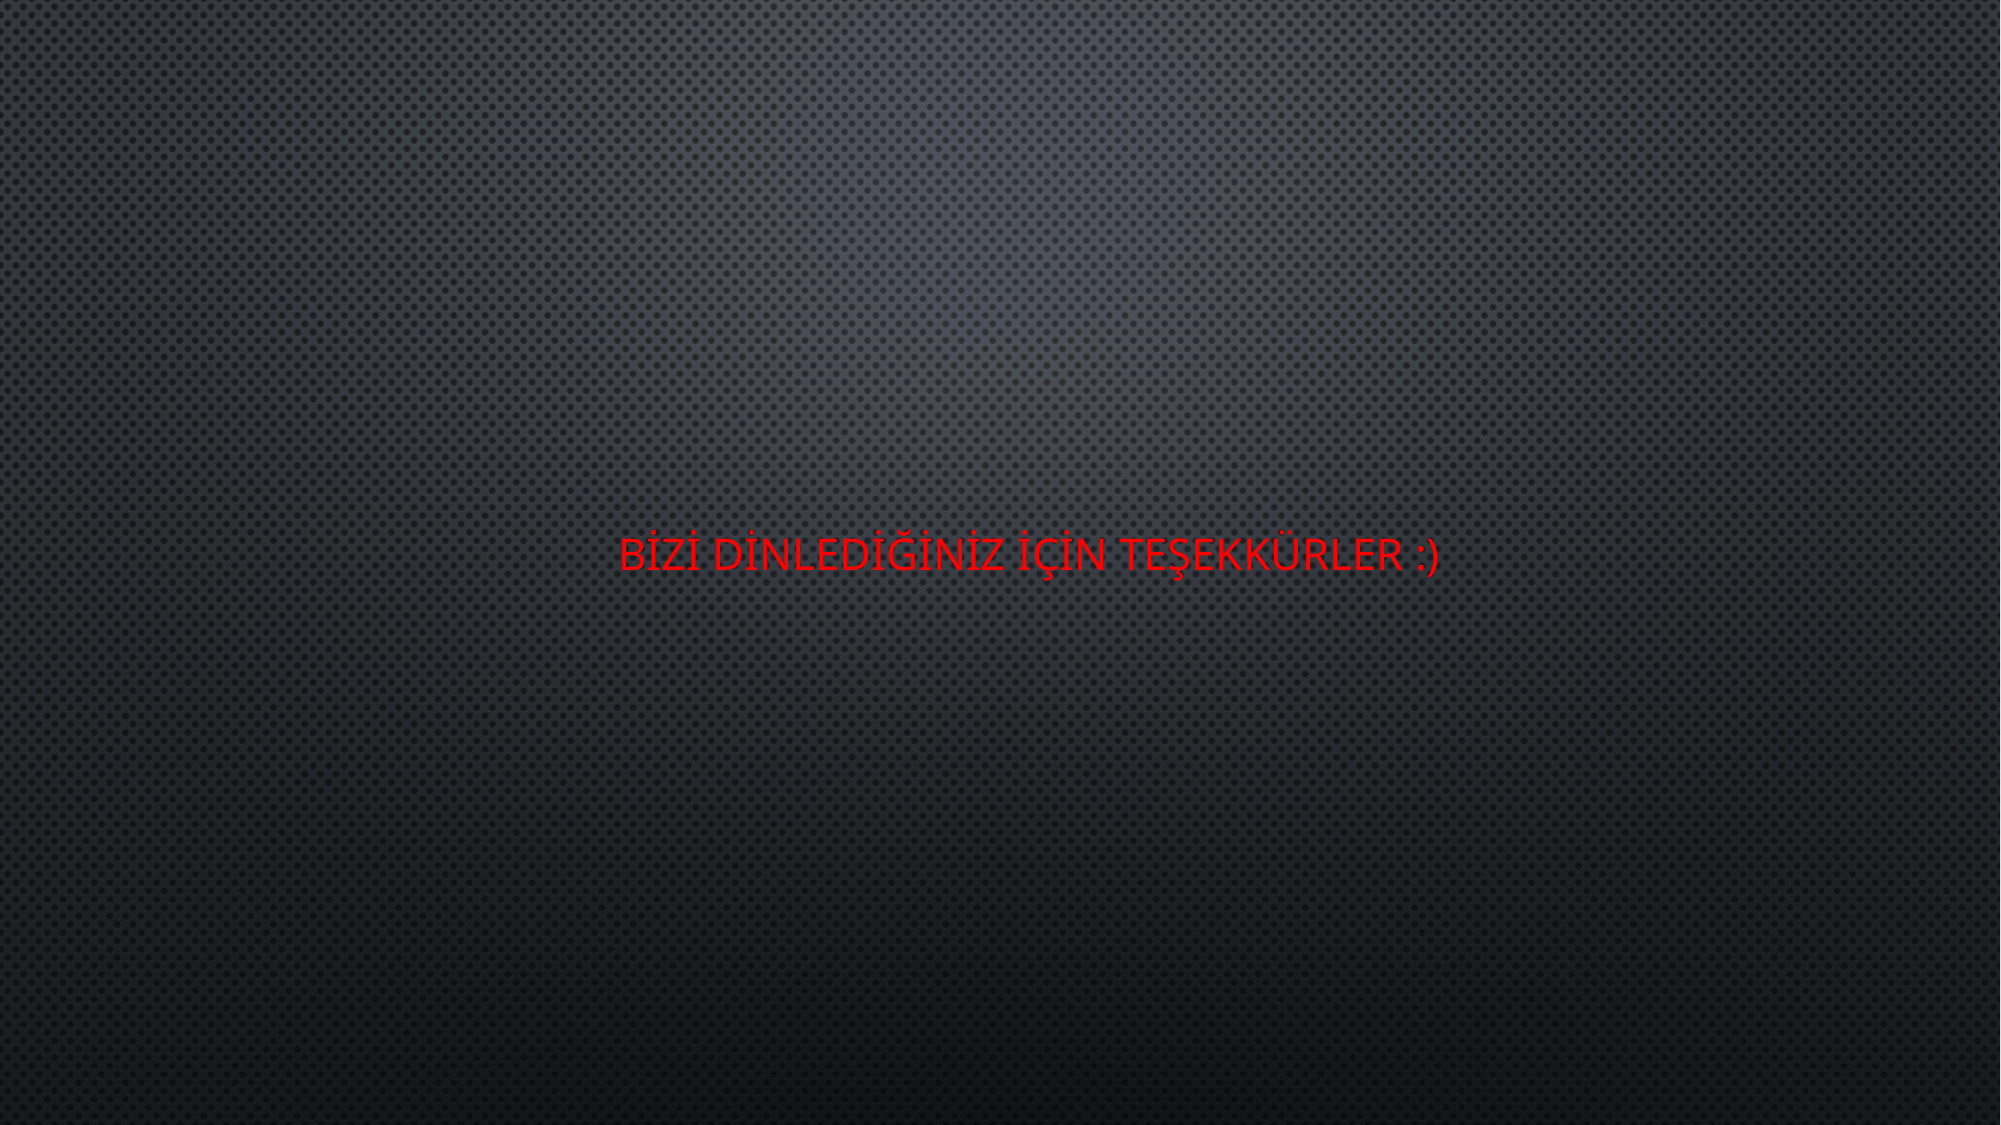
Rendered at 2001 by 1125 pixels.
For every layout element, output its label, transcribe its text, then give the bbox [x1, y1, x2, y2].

subtitle BİZİ DİNLEDİĞİNİZ İÇİN TEŞEKKÜRLER :) [318, 518, 1742, 654]
